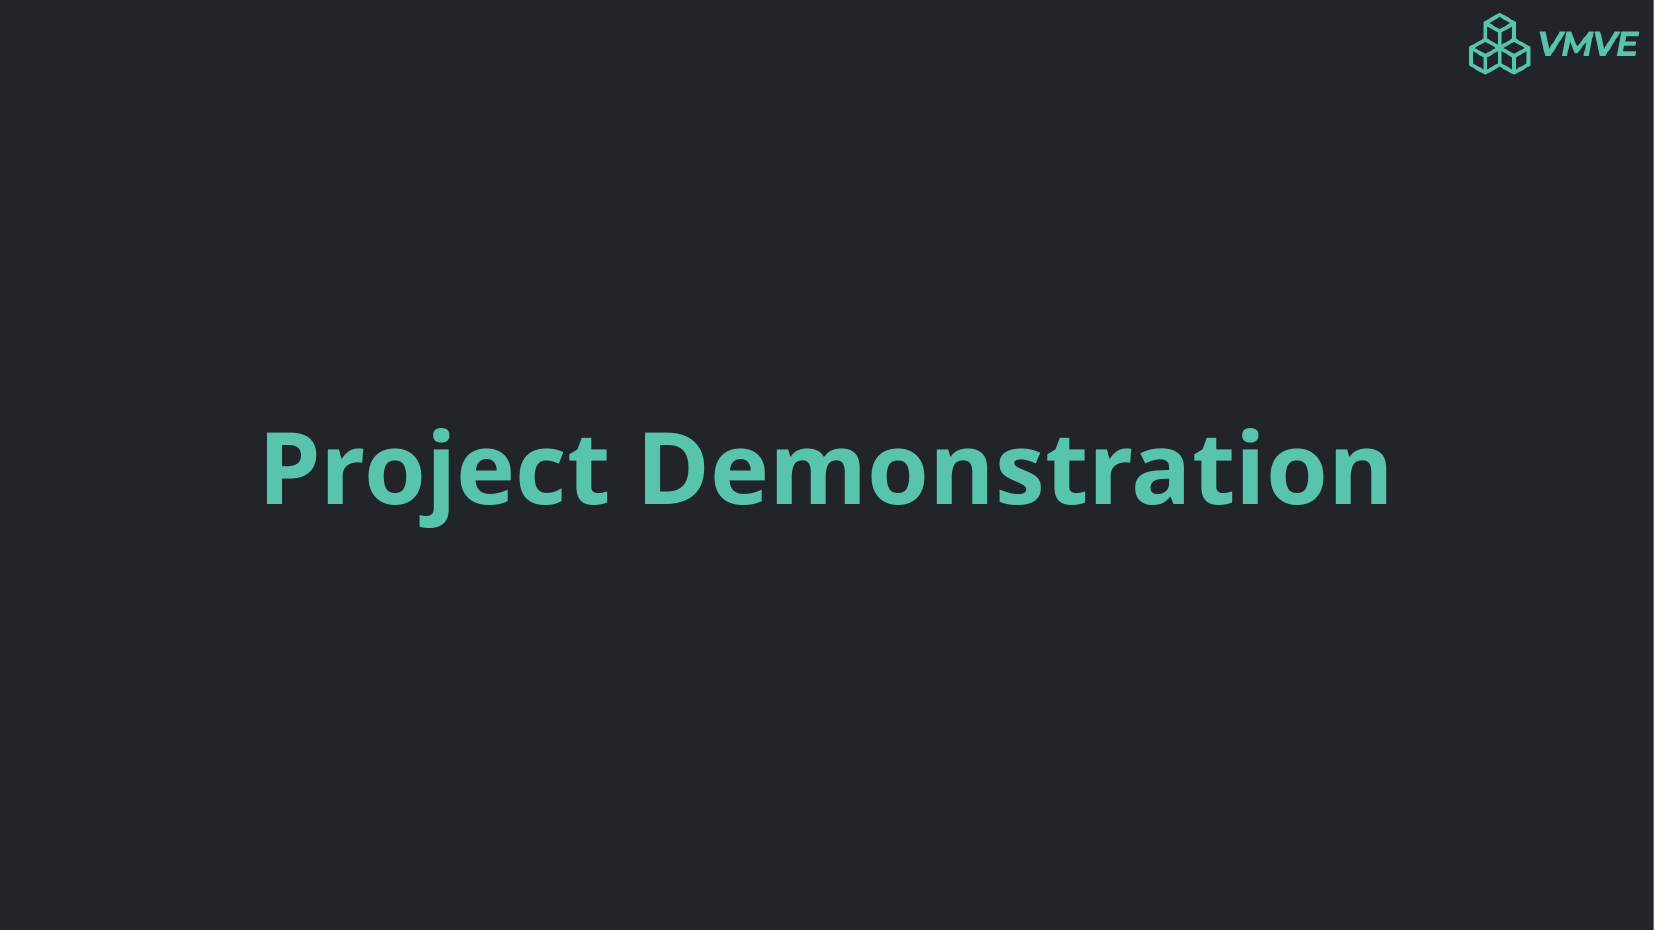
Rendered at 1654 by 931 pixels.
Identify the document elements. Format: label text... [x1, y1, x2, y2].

text_box Project Demonstration [243, 396, 1410, 532]
picture [1464, 11, 1641, 76]
